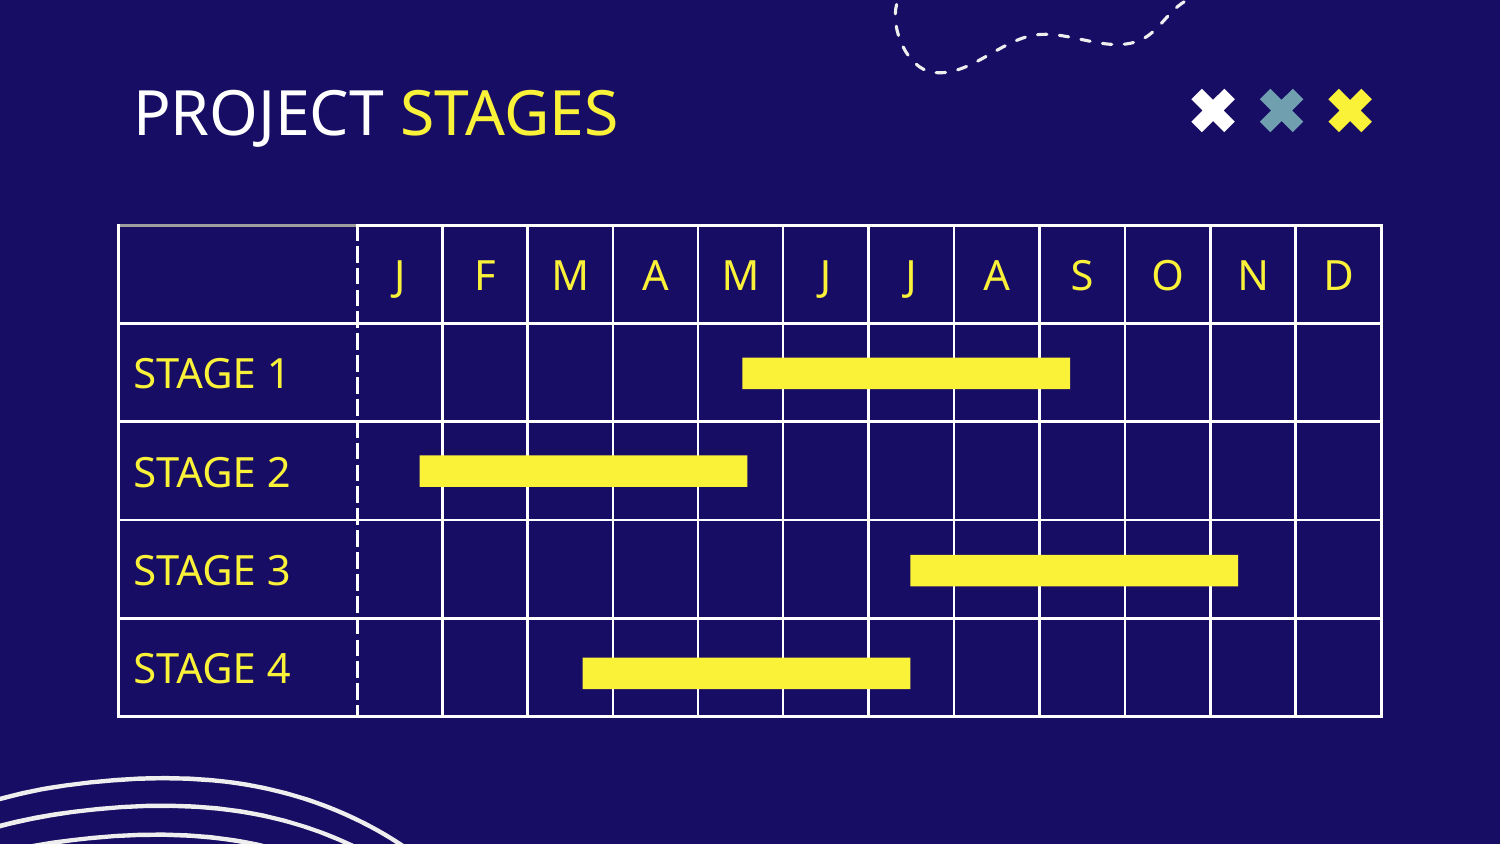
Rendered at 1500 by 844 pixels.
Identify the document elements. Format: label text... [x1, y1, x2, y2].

text_box [582, 657, 911, 690]
table_cell [784, 690, 867, 715]
table_cell [1041, 521, 1124, 554]
table_cell [1041, 620, 1124, 715]
table_cell [1126, 521, 1209, 554]
table_header F [444, 227, 526, 322]
table_cell [529, 423, 612, 455]
table_cell [1126, 620, 1209, 715]
table_header J [870, 227, 953, 322]
table_cell [955, 521, 1038, 554]
table_cell [955, 587, 1038, 617]
table_cell [699, 423, 782, 519]
table_cell [955, 620, 1038, 715]
table_cell [1126, 423, 1209, 519]
table_cell STAGE 4 [120, 620, 357, 715]
table_cell [1126, 587, 1209, 617]
table_cell [444, 423, 526, 455]
table_header M [699, 227, 782, 322]
table_cell [357, 620, 441, 715]
table_cell [1212, 423, 1294, 519]
table_cell [529, 620, 612, 715]
table_cell [1212, 325, 1294, 420]
table_cell [784, 390, 867, 420]
table_cell [870, 620, 953, 715]
table_header O [1126, 227, 1209, 322]
table_cell [1297, 423, 1380, 519]
table_header J [784, 227, 867, 322]
table_cell [1212, 620, 1294, 715]
table_cell [357, 423, 441, 519]
table_cell [357, 325, 441, 420]
table_header A [614, 227, 697, 322]
table_cell [784, 620, 867, 657]
table_cell STAGE 2 [120, 423, 357, 519]
table_header N [1212, 227, 1294, 322]
table_cell [444, 325, 526, 420]
table_cell [955, 423, 1038, 519]
table_cell [699, 620, 782, 657]
table_cell [614, 423, 697, 455]
table_cell STAGE 3 [120, 521, 357, 617]
title PROJECT STAGES [118, 63, 1381, 158]
table_cell [444, 487, 526, 519]
table_cell [1212, 521, 1294, 617]
table_cell [1297, 620, 1380, 715]
table_cell STAGE 1 [120, 325, 357, 420]
table_cell [1041, 587, 1124, 617]
text_box [742, 357, 1071, 390]
table_cell [1297, 325, 1380, 420]
table_cell [699, 521, 782, 617]
text_box [910, 554, 1239, 587]
table_cell [699, 690, 782, 715]
table_header J [357, 227, 441, 322]
table_cell [1297, 521, 1380, 617]
table_cell [784, 423, 867, 519]
table_cell [614, 690, 697, 715]
table_header S [1041, 227, 1124, 322]
table_cell [784, 325, 867, 357]
table_header [120, 227, 357, 322]
table_cell [870, 325, 953, 357]
table_cell [1126, 325, 1209, 420]
table_cell [1041, 325, 1124, 420]
table_cell [357, 521, 441, 617]
table_cell [955, 325, 1038, 357]
table_cell [870, 521, 953, 617]
table_cell [699, 325, 782, 420]
table_cell [529, 487, 612, 519]
table_cell [614, 521, 697, 617]
table_header M [529, 227, 612, 322]
table_cell [614, 620, 697, 657]
table_cell [955, 390, 1038, 420]
table_cell [614, 487, 697, 519]
table_header A [955, 227, 1038, 322]
table_cell [529, 521, 612, 617]
table_cell [870, 390, 953, 420]
table_cell [529, 325, 612, 420]
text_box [1181, 78, 1383, 143]
table_cell [444, 620, 526, 715]
table_cell [1041, 423, 1124, 519]
table_cell [614, 325, 697, 420]
table_header D [1297, 227, 1380, 322]
table_cell [784, 521, 867, 617]
table_cell [444, 521, 526, 617]
text_box [419, 455, 748, 487]
table_cell [870, 423, 953, 519]
